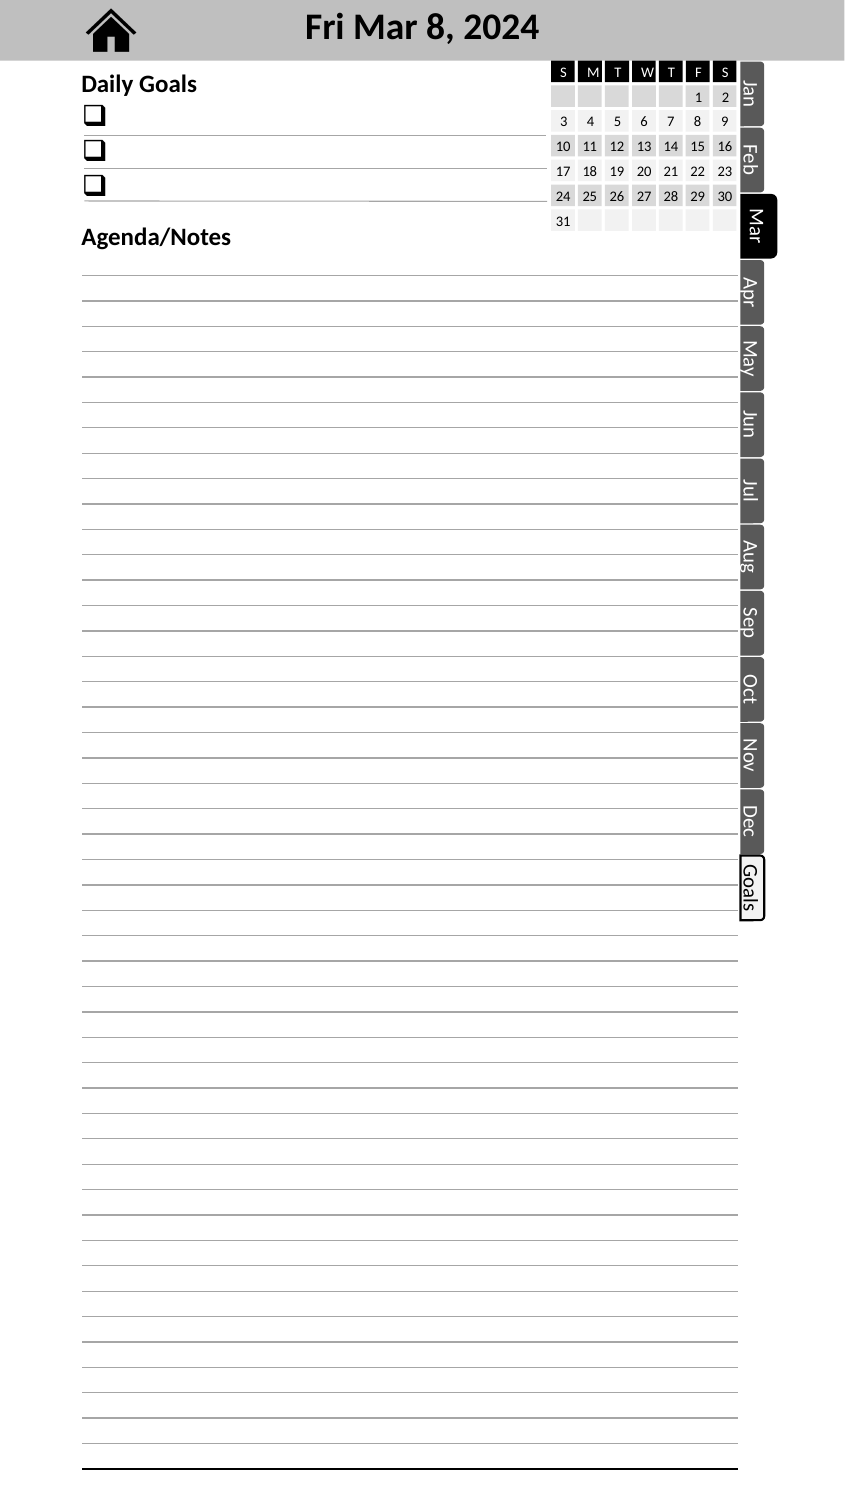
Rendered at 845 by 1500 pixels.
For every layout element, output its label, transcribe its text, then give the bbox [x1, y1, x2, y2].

list Fri Mar 8, 2024 [190, 0, 655, 61]
picture [82, 1, 140, 59]
